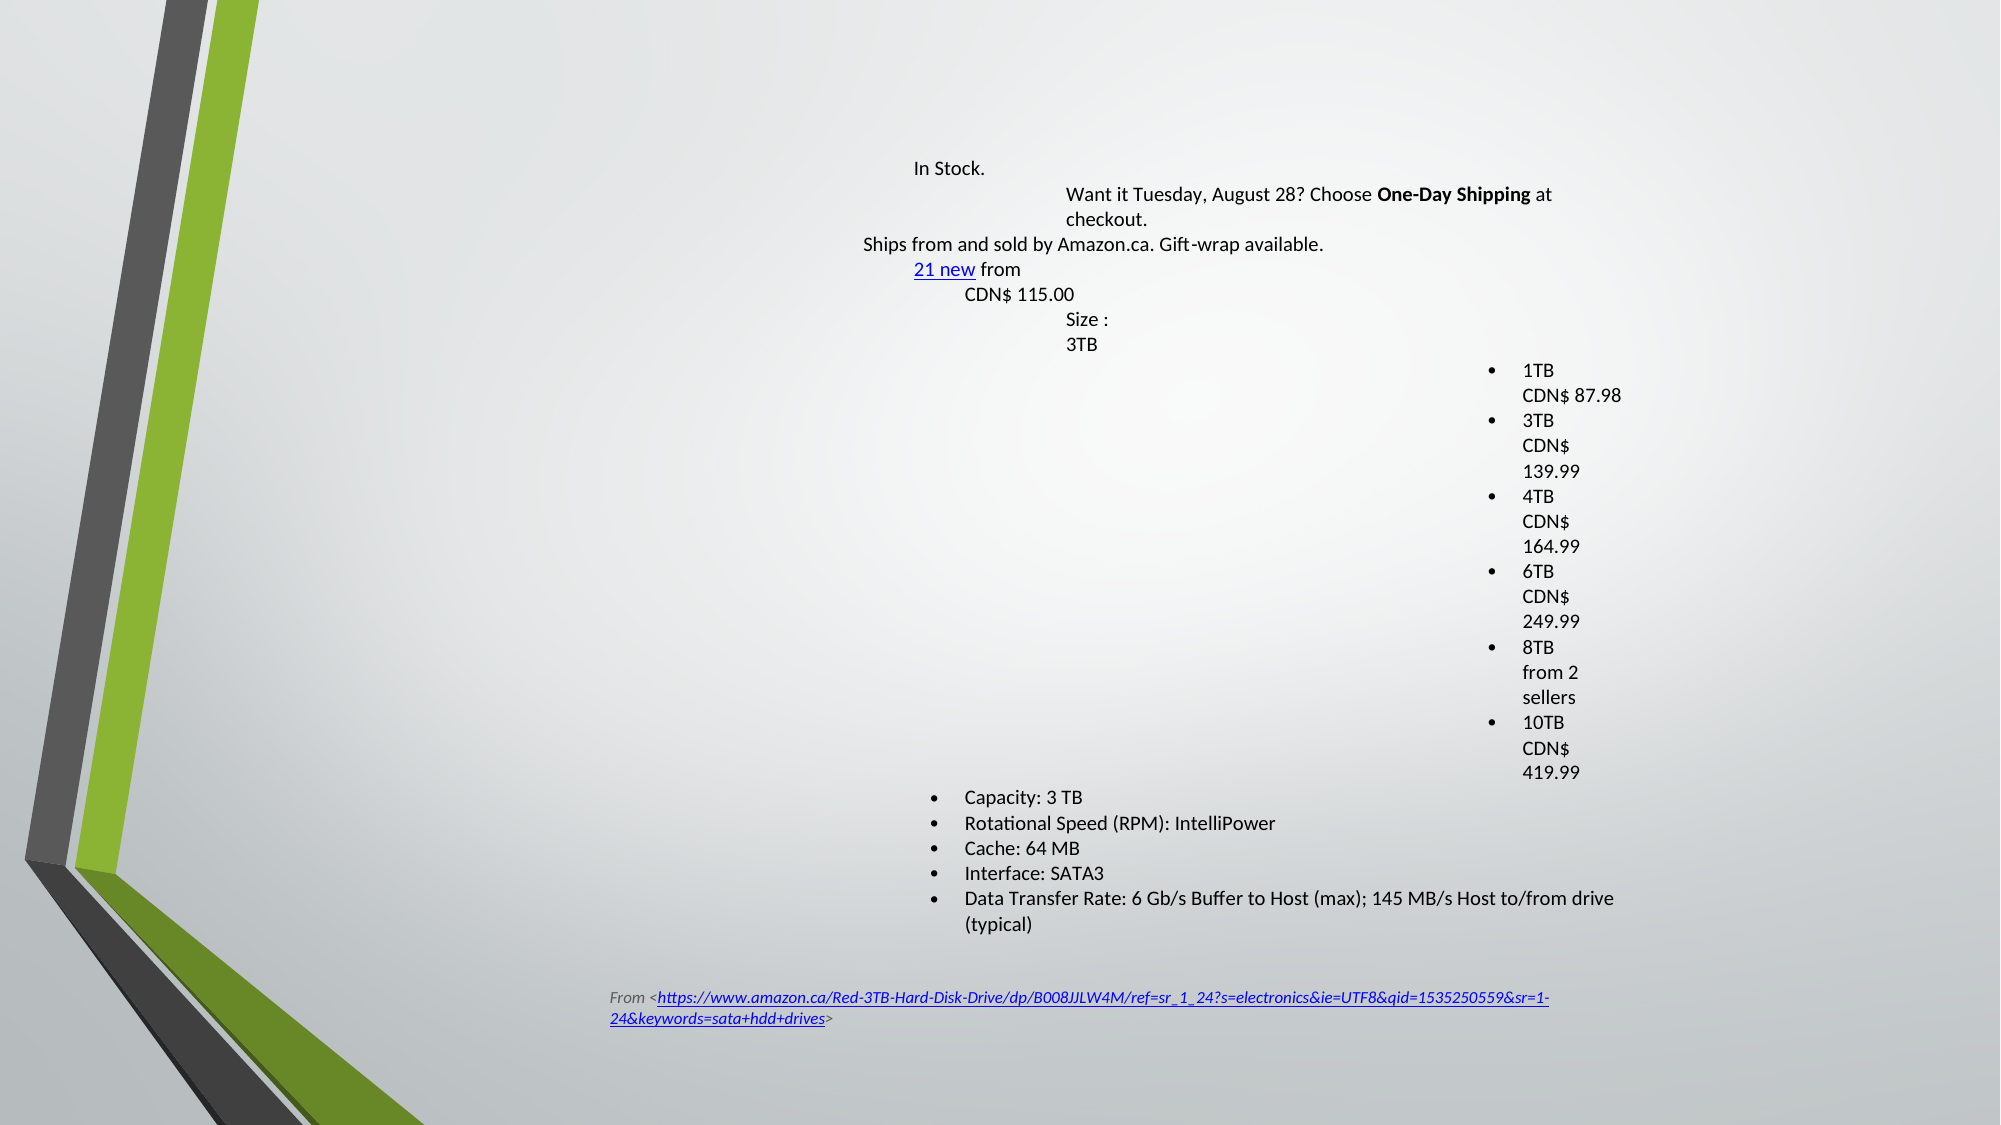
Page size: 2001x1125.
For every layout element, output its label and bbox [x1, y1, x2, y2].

picture [609, 155, 1624, 1125]
